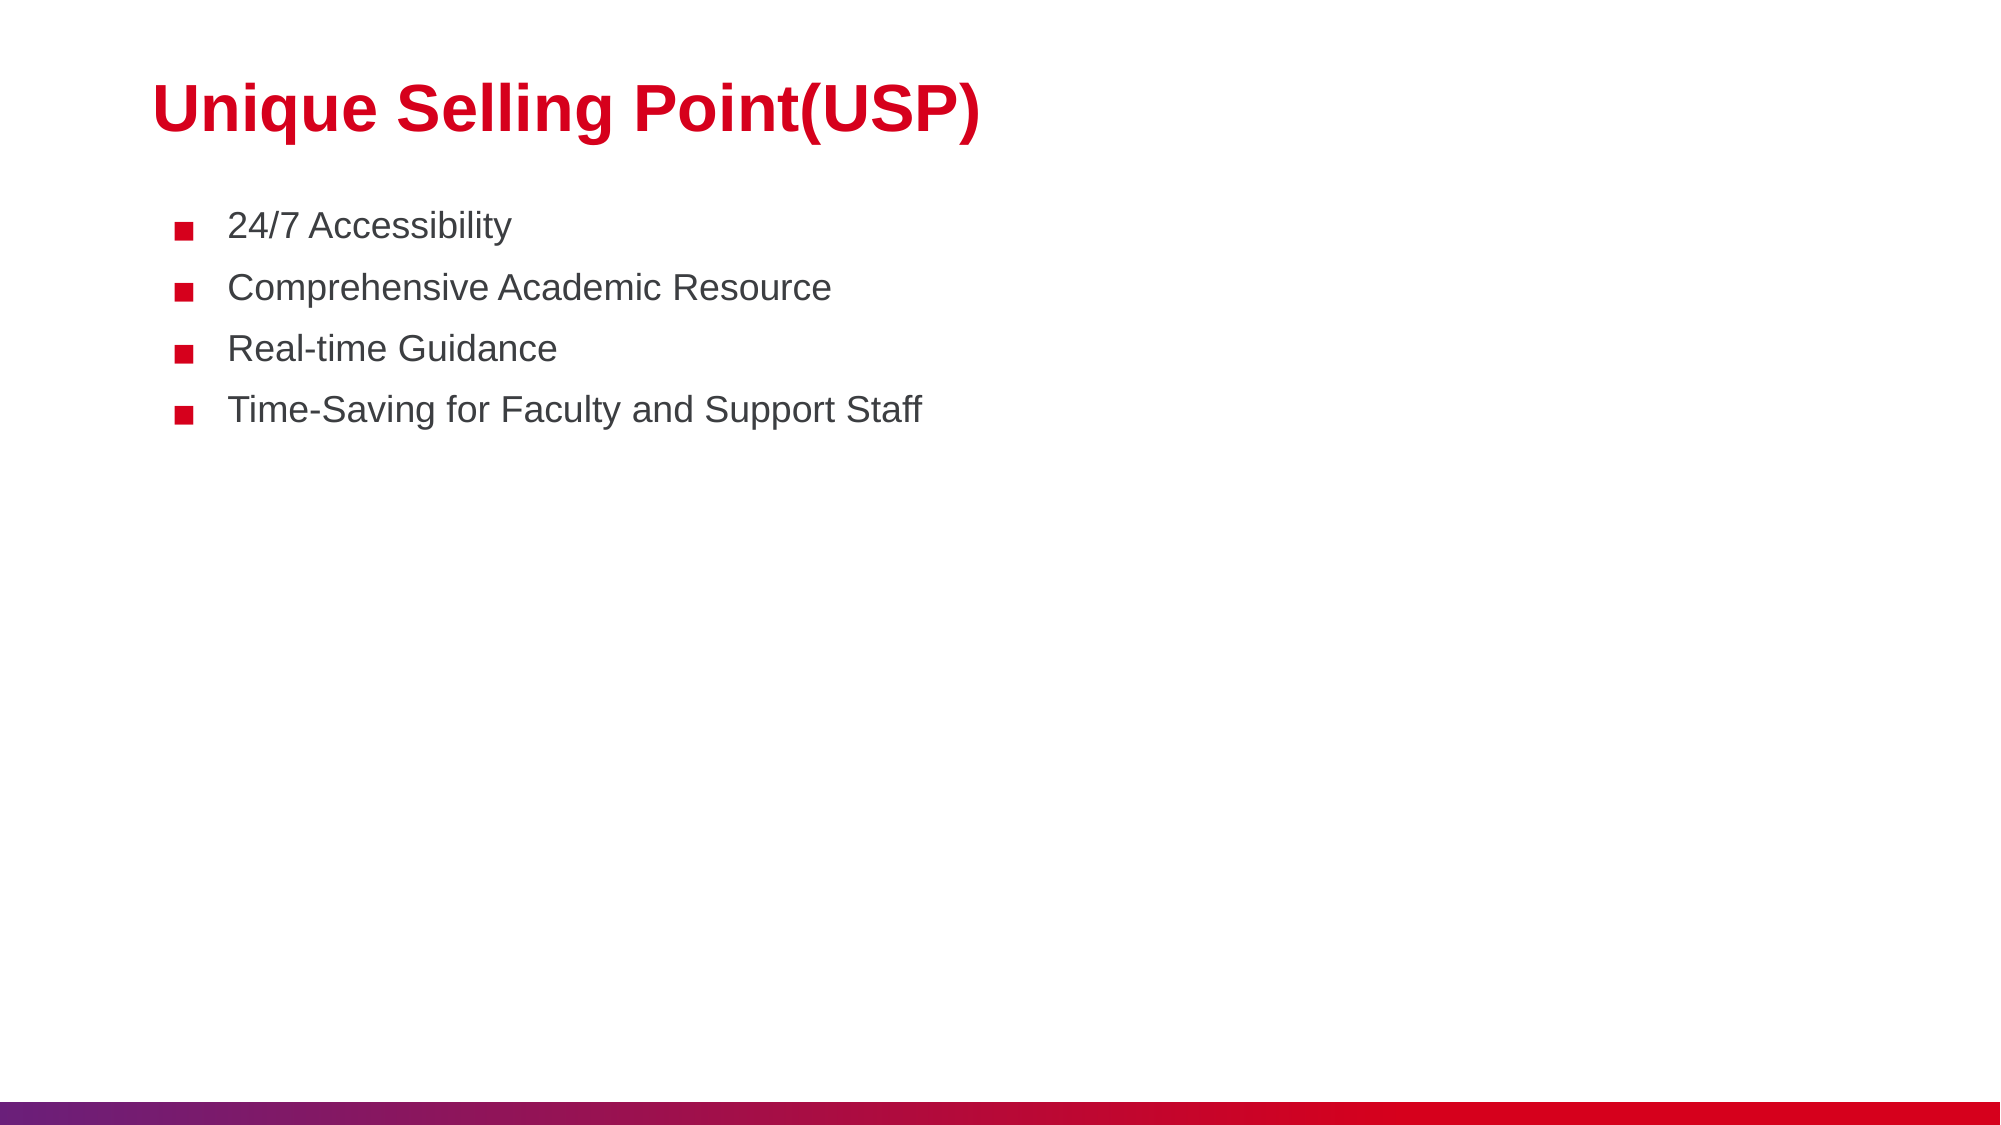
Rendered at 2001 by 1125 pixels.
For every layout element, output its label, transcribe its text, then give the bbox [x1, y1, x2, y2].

title Unique Selling Point(USP) [137, 66, 1826, 155]
list 24/7 Accessibility Comprehensive Academic Resource Real-time Guidance Time-Saving for Faculty and Support Staff [137, 198, 1826, 959]
